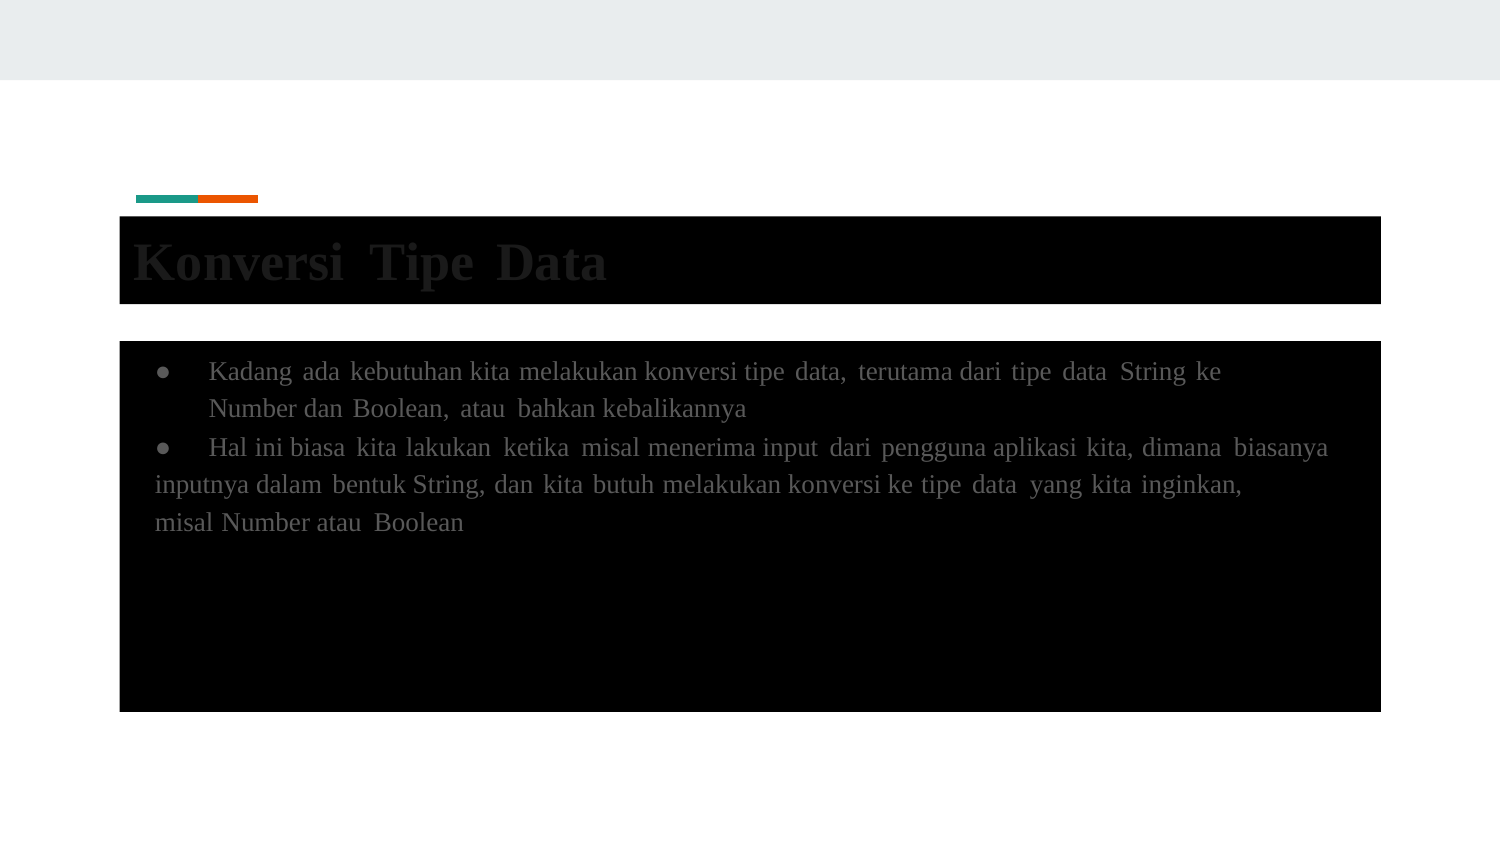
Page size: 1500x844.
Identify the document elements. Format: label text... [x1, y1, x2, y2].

text_box Konversi Tipe Data [119, 216, 1381, 305]
text_box ● Kadang ada kebutuhan kita melakukan konversi tipe data, terutama dari tipe data String ke Number dan Boolean, atau bahkan kebalikannya ● Hal ini biasa kita lakukan ketika misal menerima input dari pengguna aplikasi kita, dimana biasanya inputnya dalam bentuk String, dan kita butuh melakukan konversi ke tipe data yang kita inginkan, misal Number atau Boolean [119, 341, 1381, 712]
text_box [0, 0, 1500, 81]
